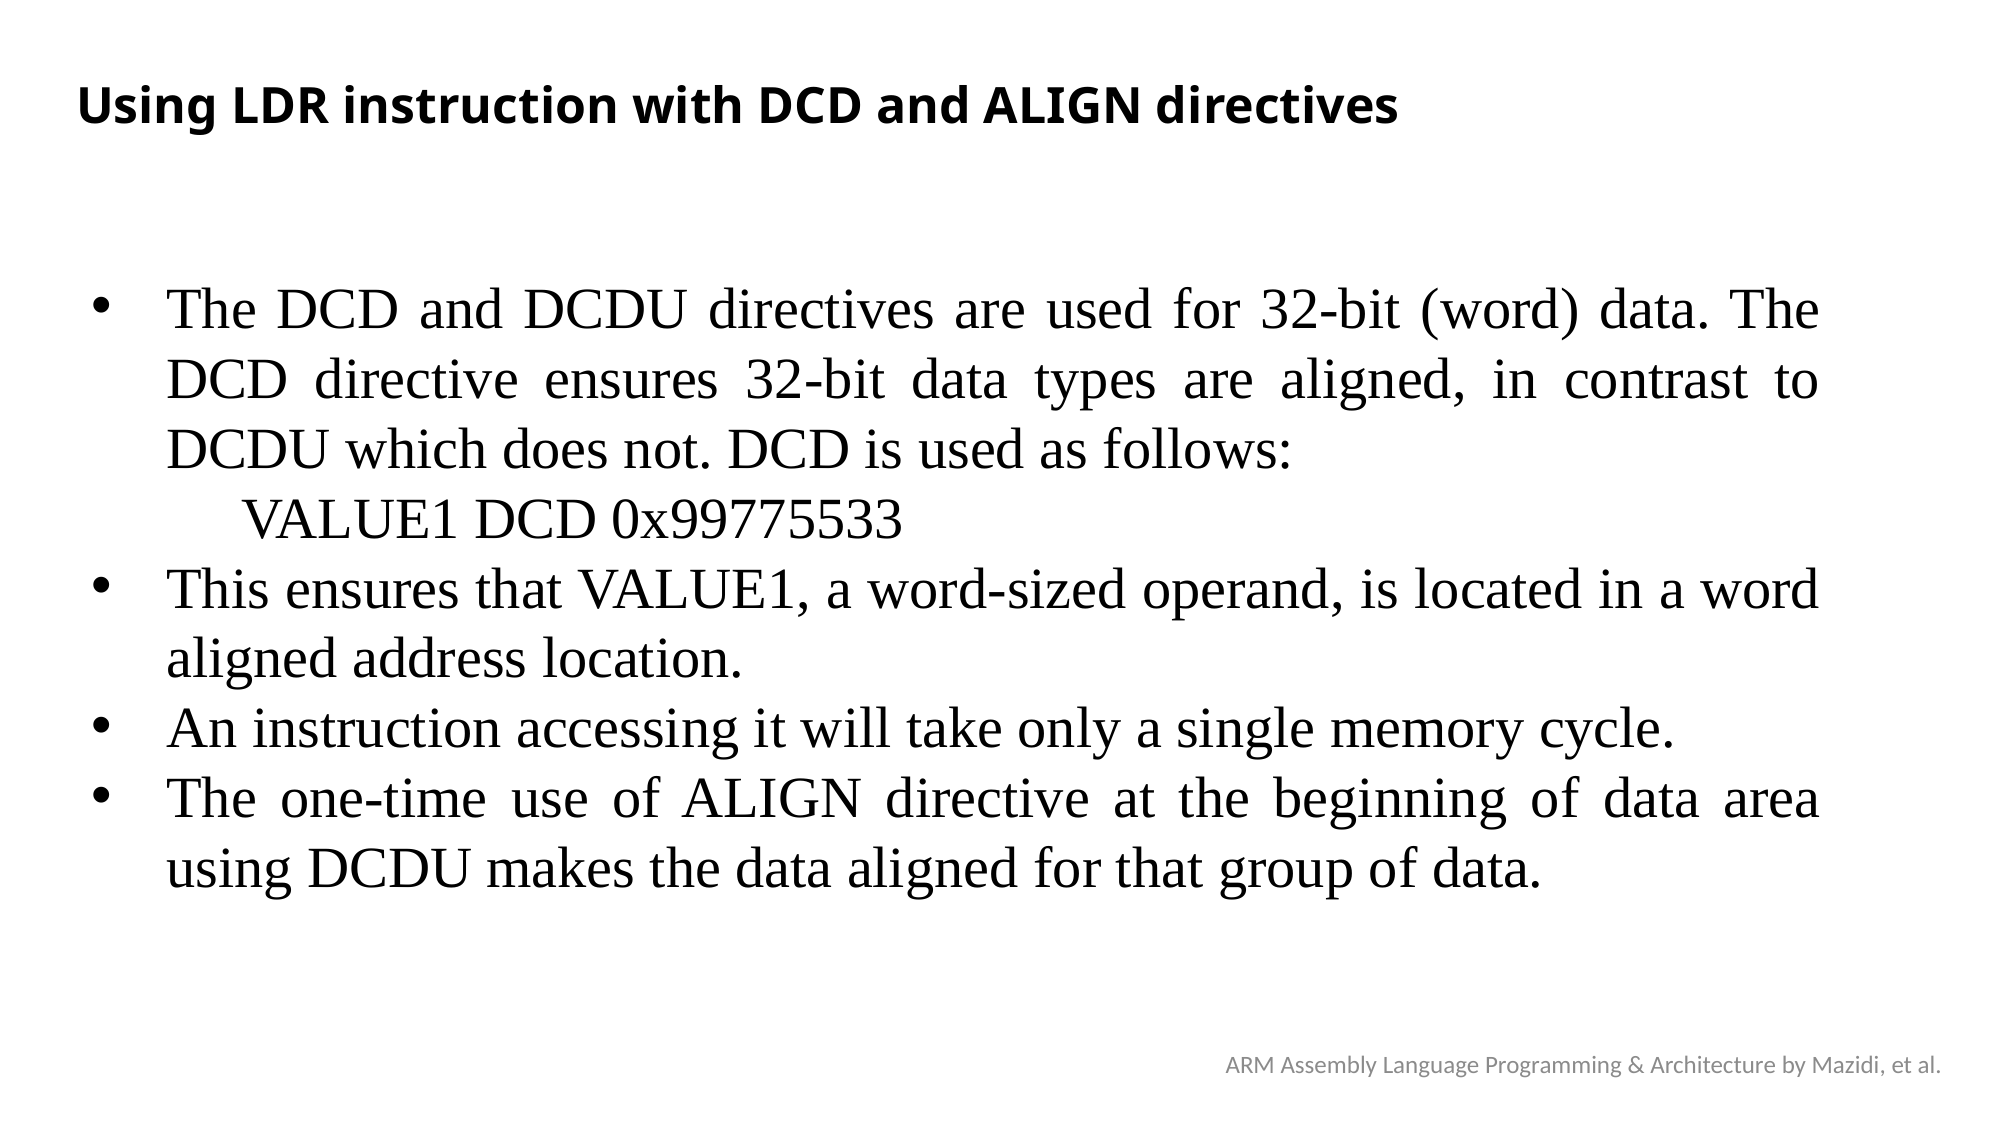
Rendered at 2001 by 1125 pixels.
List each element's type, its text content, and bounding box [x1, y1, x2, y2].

footer ARM Assembly Language Programming & Architecture by Mazidi, et al. [1204, 1033, 1965, 1094]
text_box Using LDR instruction with DCD and ALIGN directives [61, 66, 1415, 142]
text_box The DCD and DCDU directives are used for 32-bit (word) data. The DCD directive ensures 32-bit data types are aligned, in contrast to DCDU which does not. DCD is used as follows: VALUE1 DCD 0x99775533 This ensures that VALUE1, a word-sized operand, is located in a word aligned address location. An instruction accessing it will take only a single memory cycle. The one-time use of ALIGN directive at the beginning of data area using DCDU makes the data aligned for that group of data. [76, 262, 1837, 907]
